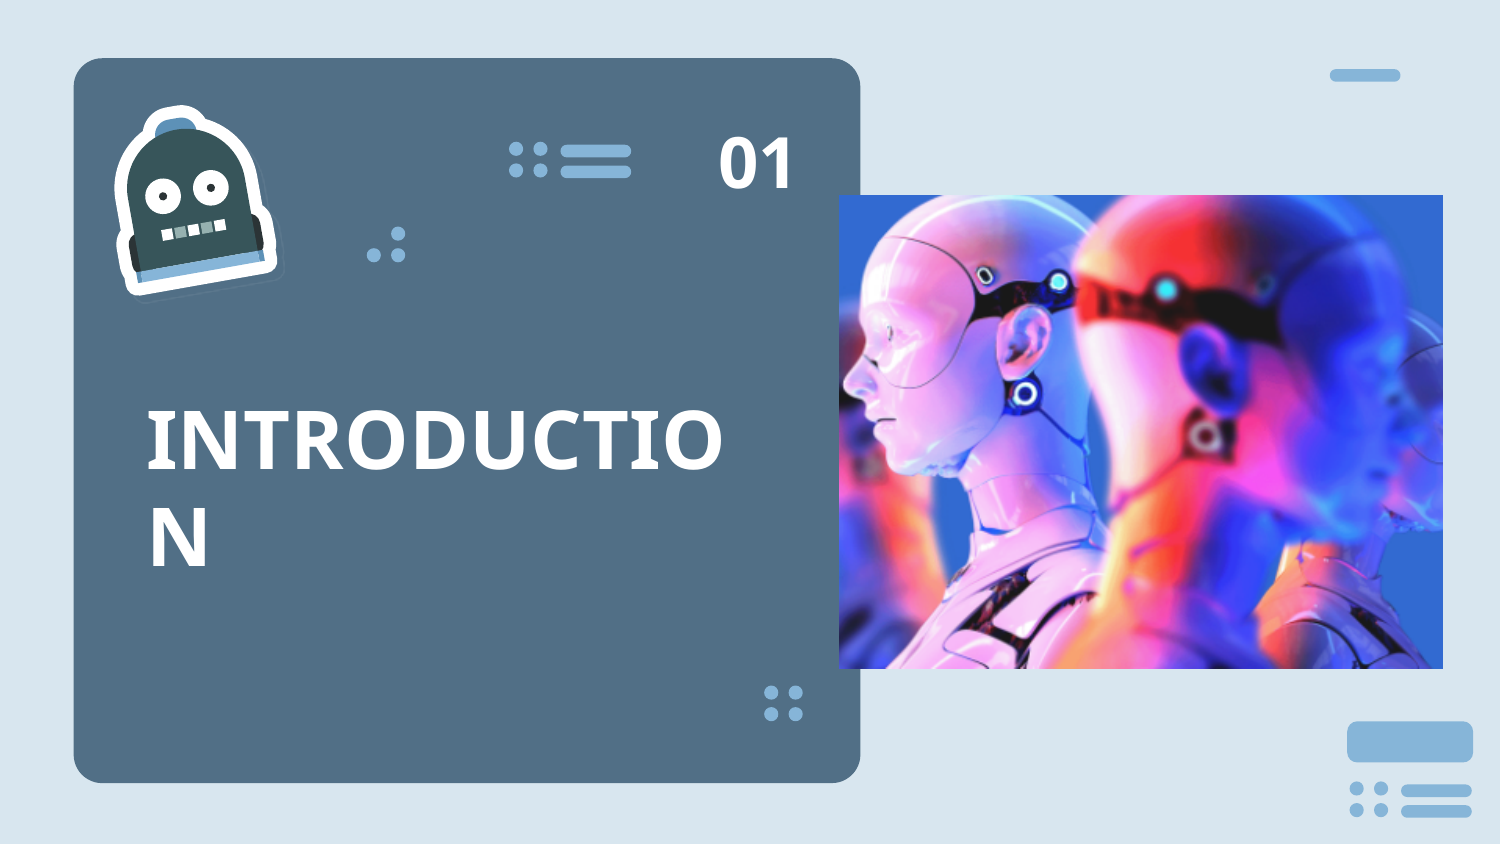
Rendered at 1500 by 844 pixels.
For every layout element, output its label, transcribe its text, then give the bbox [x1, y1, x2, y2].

title INTRODUCTION [131, 372, 803, 491]
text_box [366, 226, 406, 263]
title 01 [609, 107, 815, 214]
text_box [763, 685, 803, 722]
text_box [508, 141, 632, 179]
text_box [120, 117, 255, 274]
picture [839, 194, 1443, 669]
